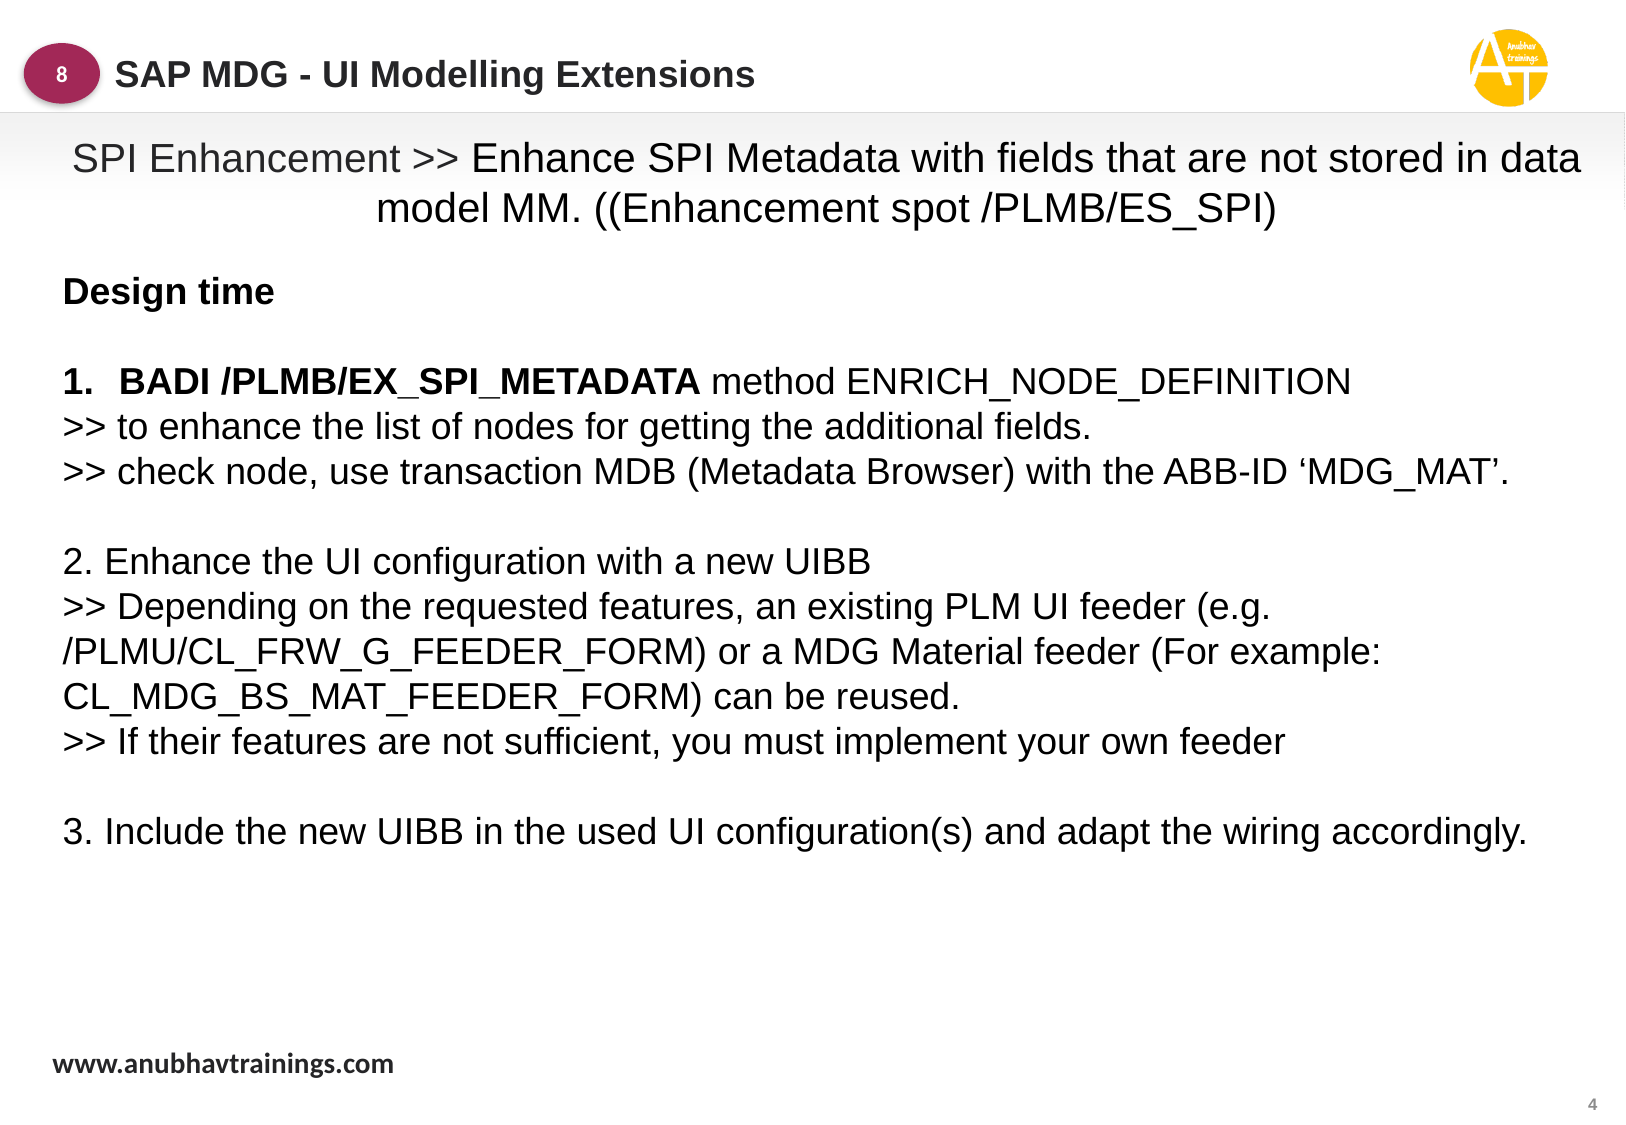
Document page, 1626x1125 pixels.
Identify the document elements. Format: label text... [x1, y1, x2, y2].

text_box 8 [23, 42, 101, 105]
text_box Design time BADI /PLMB/EX_SPI_METADATA method ENRICH_NODE_DEFINITION >> to enhance the list of nodes for getting the additional fields. >> check node, use transaction MDB (Metadata Browser) with the ABB-ID ‘MDG_MAT’. 2. Enhance the UI configuration with a new UIBB >> Depending on the requested features, an existing PLM UI feeder (e.g. /PLMU/CL_FRW_G_FEEDER_FORM) or a MDG Material feeder (For example: CL_MDG_BS_MAT_FEEDER_FORM) can be reused. >> If their features are not sufficient, you must implement your own feeder 3. Include the new UIBB in the used UI configuration(s) and adapt the wiring accordingly. [47, 259, 1604, 860]
text_box SAP MDG - UI Modelling Extensions [99, 42, 1438, 103]
picture [0, 113, 1625, 210]
picture [1462, 24, 1552, 112]
title SPI Enhancement >> Enhance SPI Metadata with fields that are not stored in data model MM. ((Enhancement spot /PLMB/ES_SPI) [64, 128, 1588, 259]
